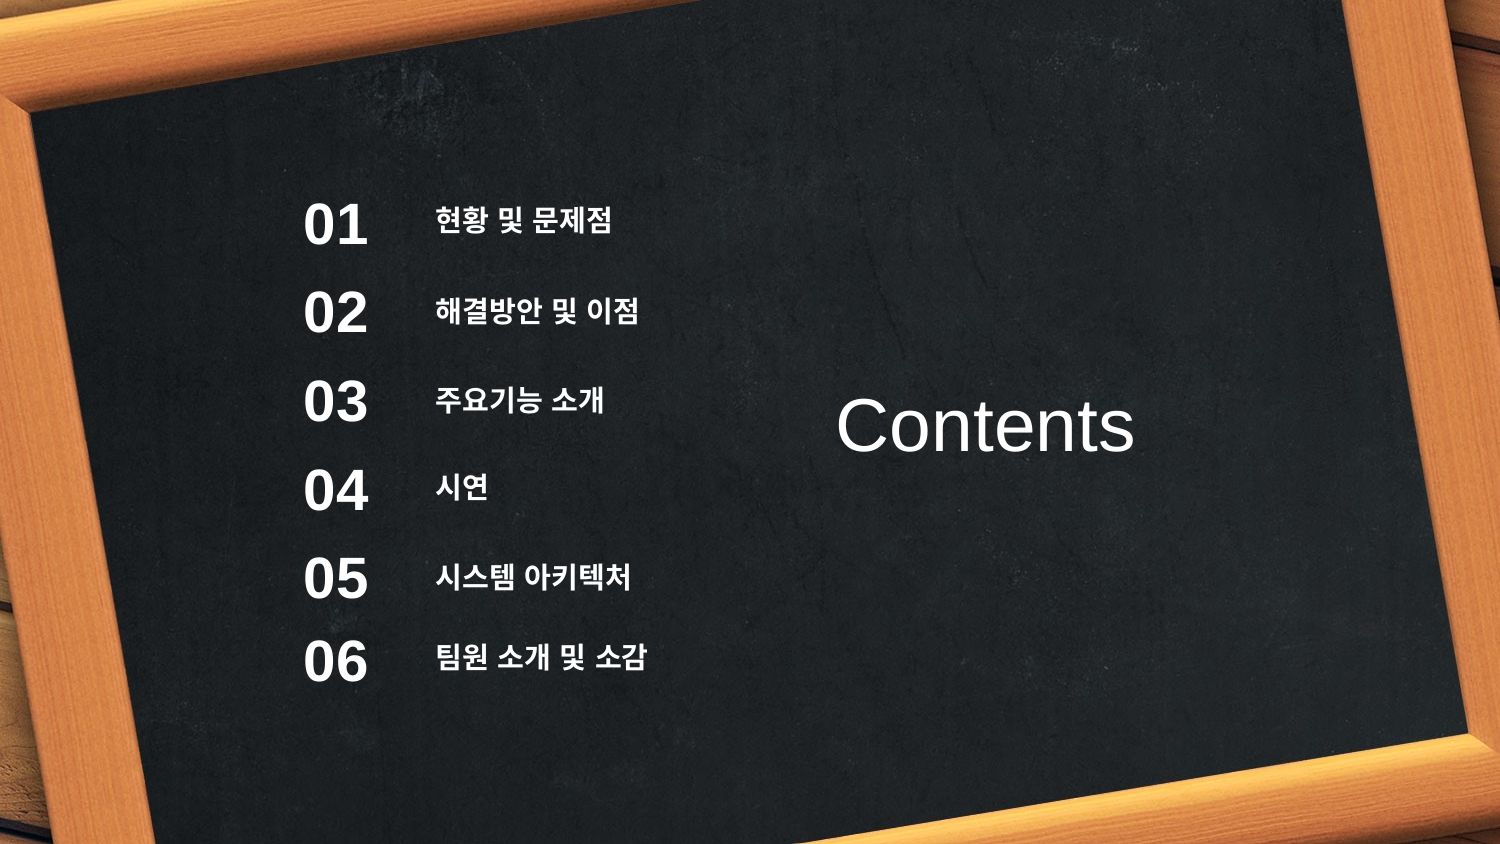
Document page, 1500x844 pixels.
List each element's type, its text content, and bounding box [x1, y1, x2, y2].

text_box 시스템 아키텍처 [420, 552, 668, 603]
text_box 01 [289, 185, 389, 256]
text_box 해결방안 및 이점 [420, 285, 668, 336]
text_box 04 [289, 451, 389, 522]
text_box 주요기능 소개 [420, 374, 668, 425]
picture [0, 0, 1500, 844]
text_box 05 [289, 540, 389, 611]
text_box 03 [289, 362, 389, 433]
text_box 현황 및 문제점 [420, 194, 644, 245]
text_box 팀원 소개 및 소감 [420, 631, 685, 682]
text_box 시연 [420, 461, 508, 512]
text_box Contents [820, 374, 1282, 470]
text_box 02 [289, 274, 389, 345]
text_box 06 [289, 622, 389, 693]
